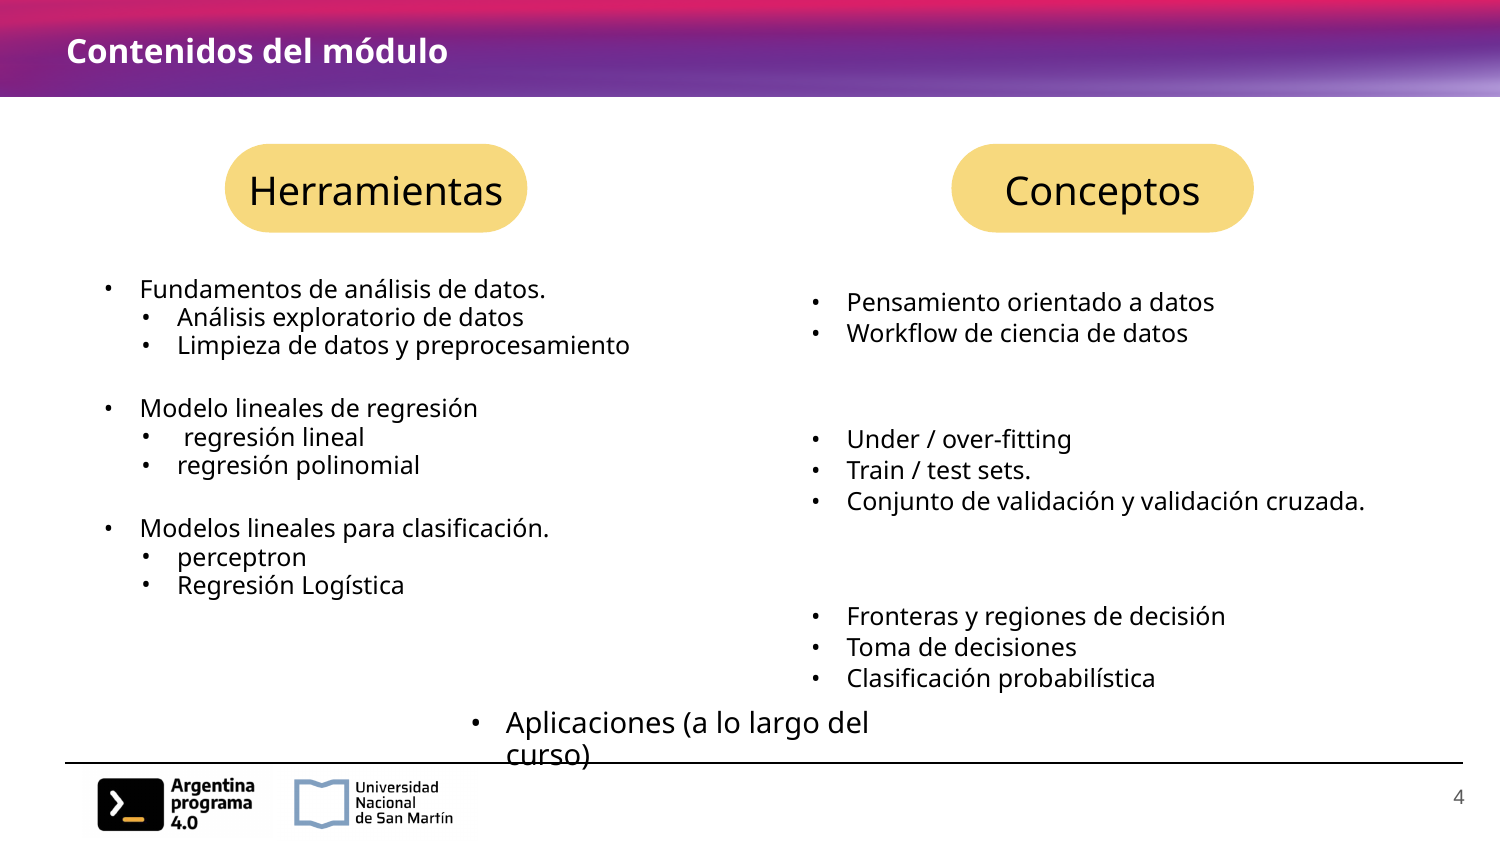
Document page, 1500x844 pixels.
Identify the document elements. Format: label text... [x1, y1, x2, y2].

text_box Aplicaciones (a lo largo del curso) [468, 706, 962, 774]
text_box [224, 143, 528, 233]
picture [82, 764, 273, 838]
picture [277, 767, 478, 841]
title Contenidos del módulo [51, 12, 1449, 88]
picture [0, 0, 1500, 97]
slide_number ‹#› [1389, 764, 1480, 830]
text_box Pensamiento orientado a datos Workflow de ciencia de datos [808, 287, 1397, 351]
text_box Fronteras y regiones de decisión Toma de decisiones Clasificación probabilística [808, 601, 1397, 696]
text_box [951, 143, 1255, 233]
text_box Under / over-fitting Train / test sets. Conjunto de validación y validación cruzada. [808, 424, 1397, 518]
text_box Fundamentos de análisis de datos. Análisis exploratorio de datos Limpieza de datos y preprocesamiento Modelo lineales de regresión regresión lineal regresión polinomial Modelos lineales para clasificación. perceptron Regresión Logística [101, 276, 651, 720]
